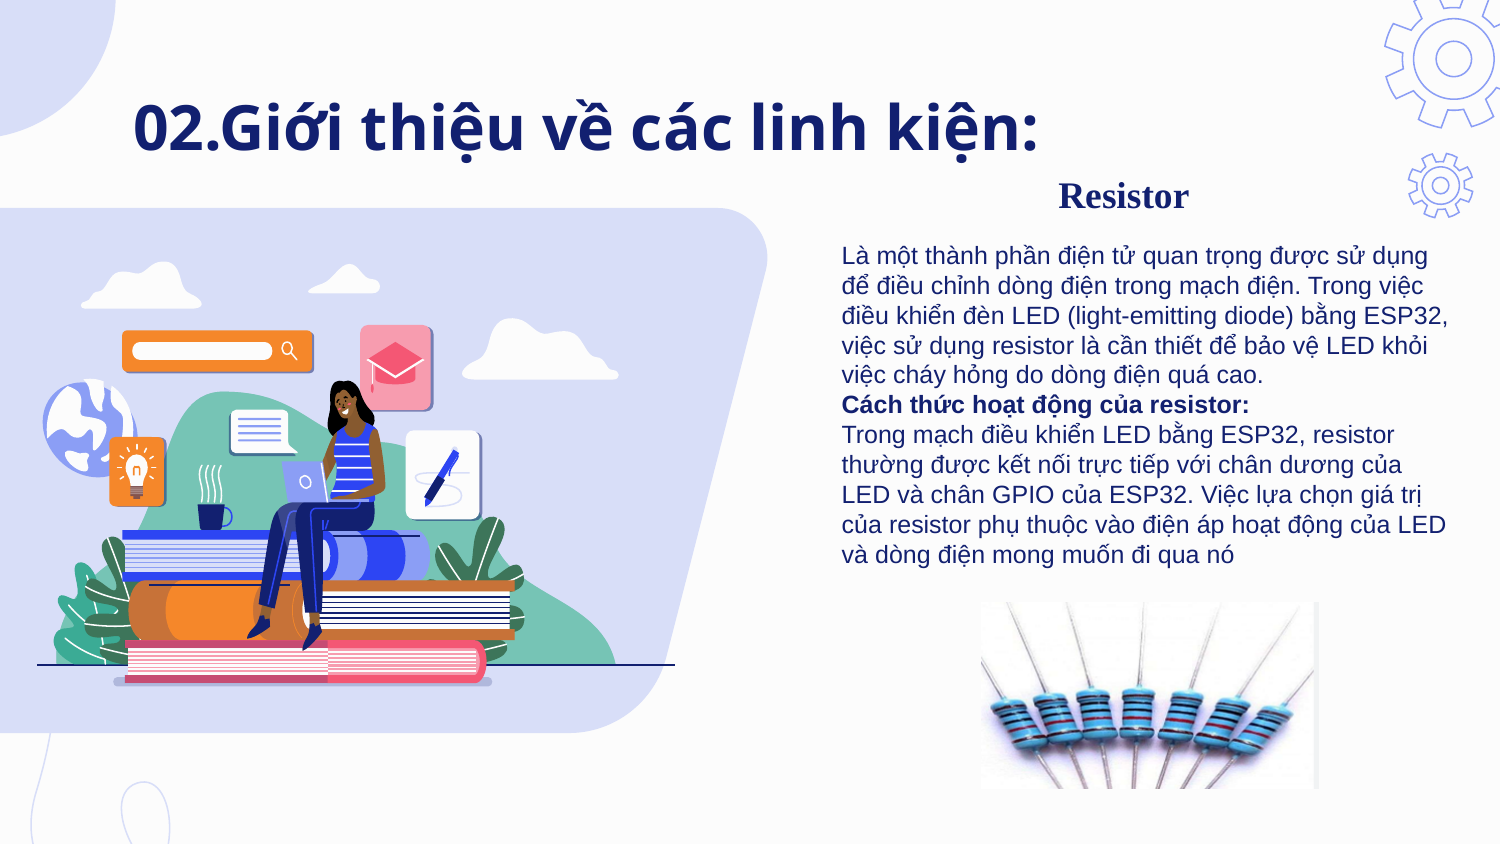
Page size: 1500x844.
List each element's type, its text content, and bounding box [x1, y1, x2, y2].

text_box [0, 207, 768, 734]
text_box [28, 261, 676, 687]
subtitle Resistor [1043, 166, 1257, 231]
subtitle Là một thành phần điện tử quan trọng được sử dụng để điều chỉnh dòng điện trong mạch điện. Trong việc điều khiển đèn LED (light-emitting diode) bằng ESP32, việc sử dụng resistor là cần thiết để bảo vệ LED khỏi việc cháy hỏng do dòng điện quá cao. Cách thức hoạt động của resistor: Trong mạch điều khiển LED bằng ESP32, resistor thường được kết nối trực tiếp với chân dương của LED và chân GPIO của ESP32. Việc lựa chọn giá trị của resistor phụ thuộc vào điện áp hoạt động của LED và dòng điện mong muốn đi qua nó [826, 224, 1474, 587]
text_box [1408, 153, 1473, 218]
picture [981, 602, 1319, 790]
title 02.Giới thiệu về các linh kiện: [118, 72, 1382, 167]
